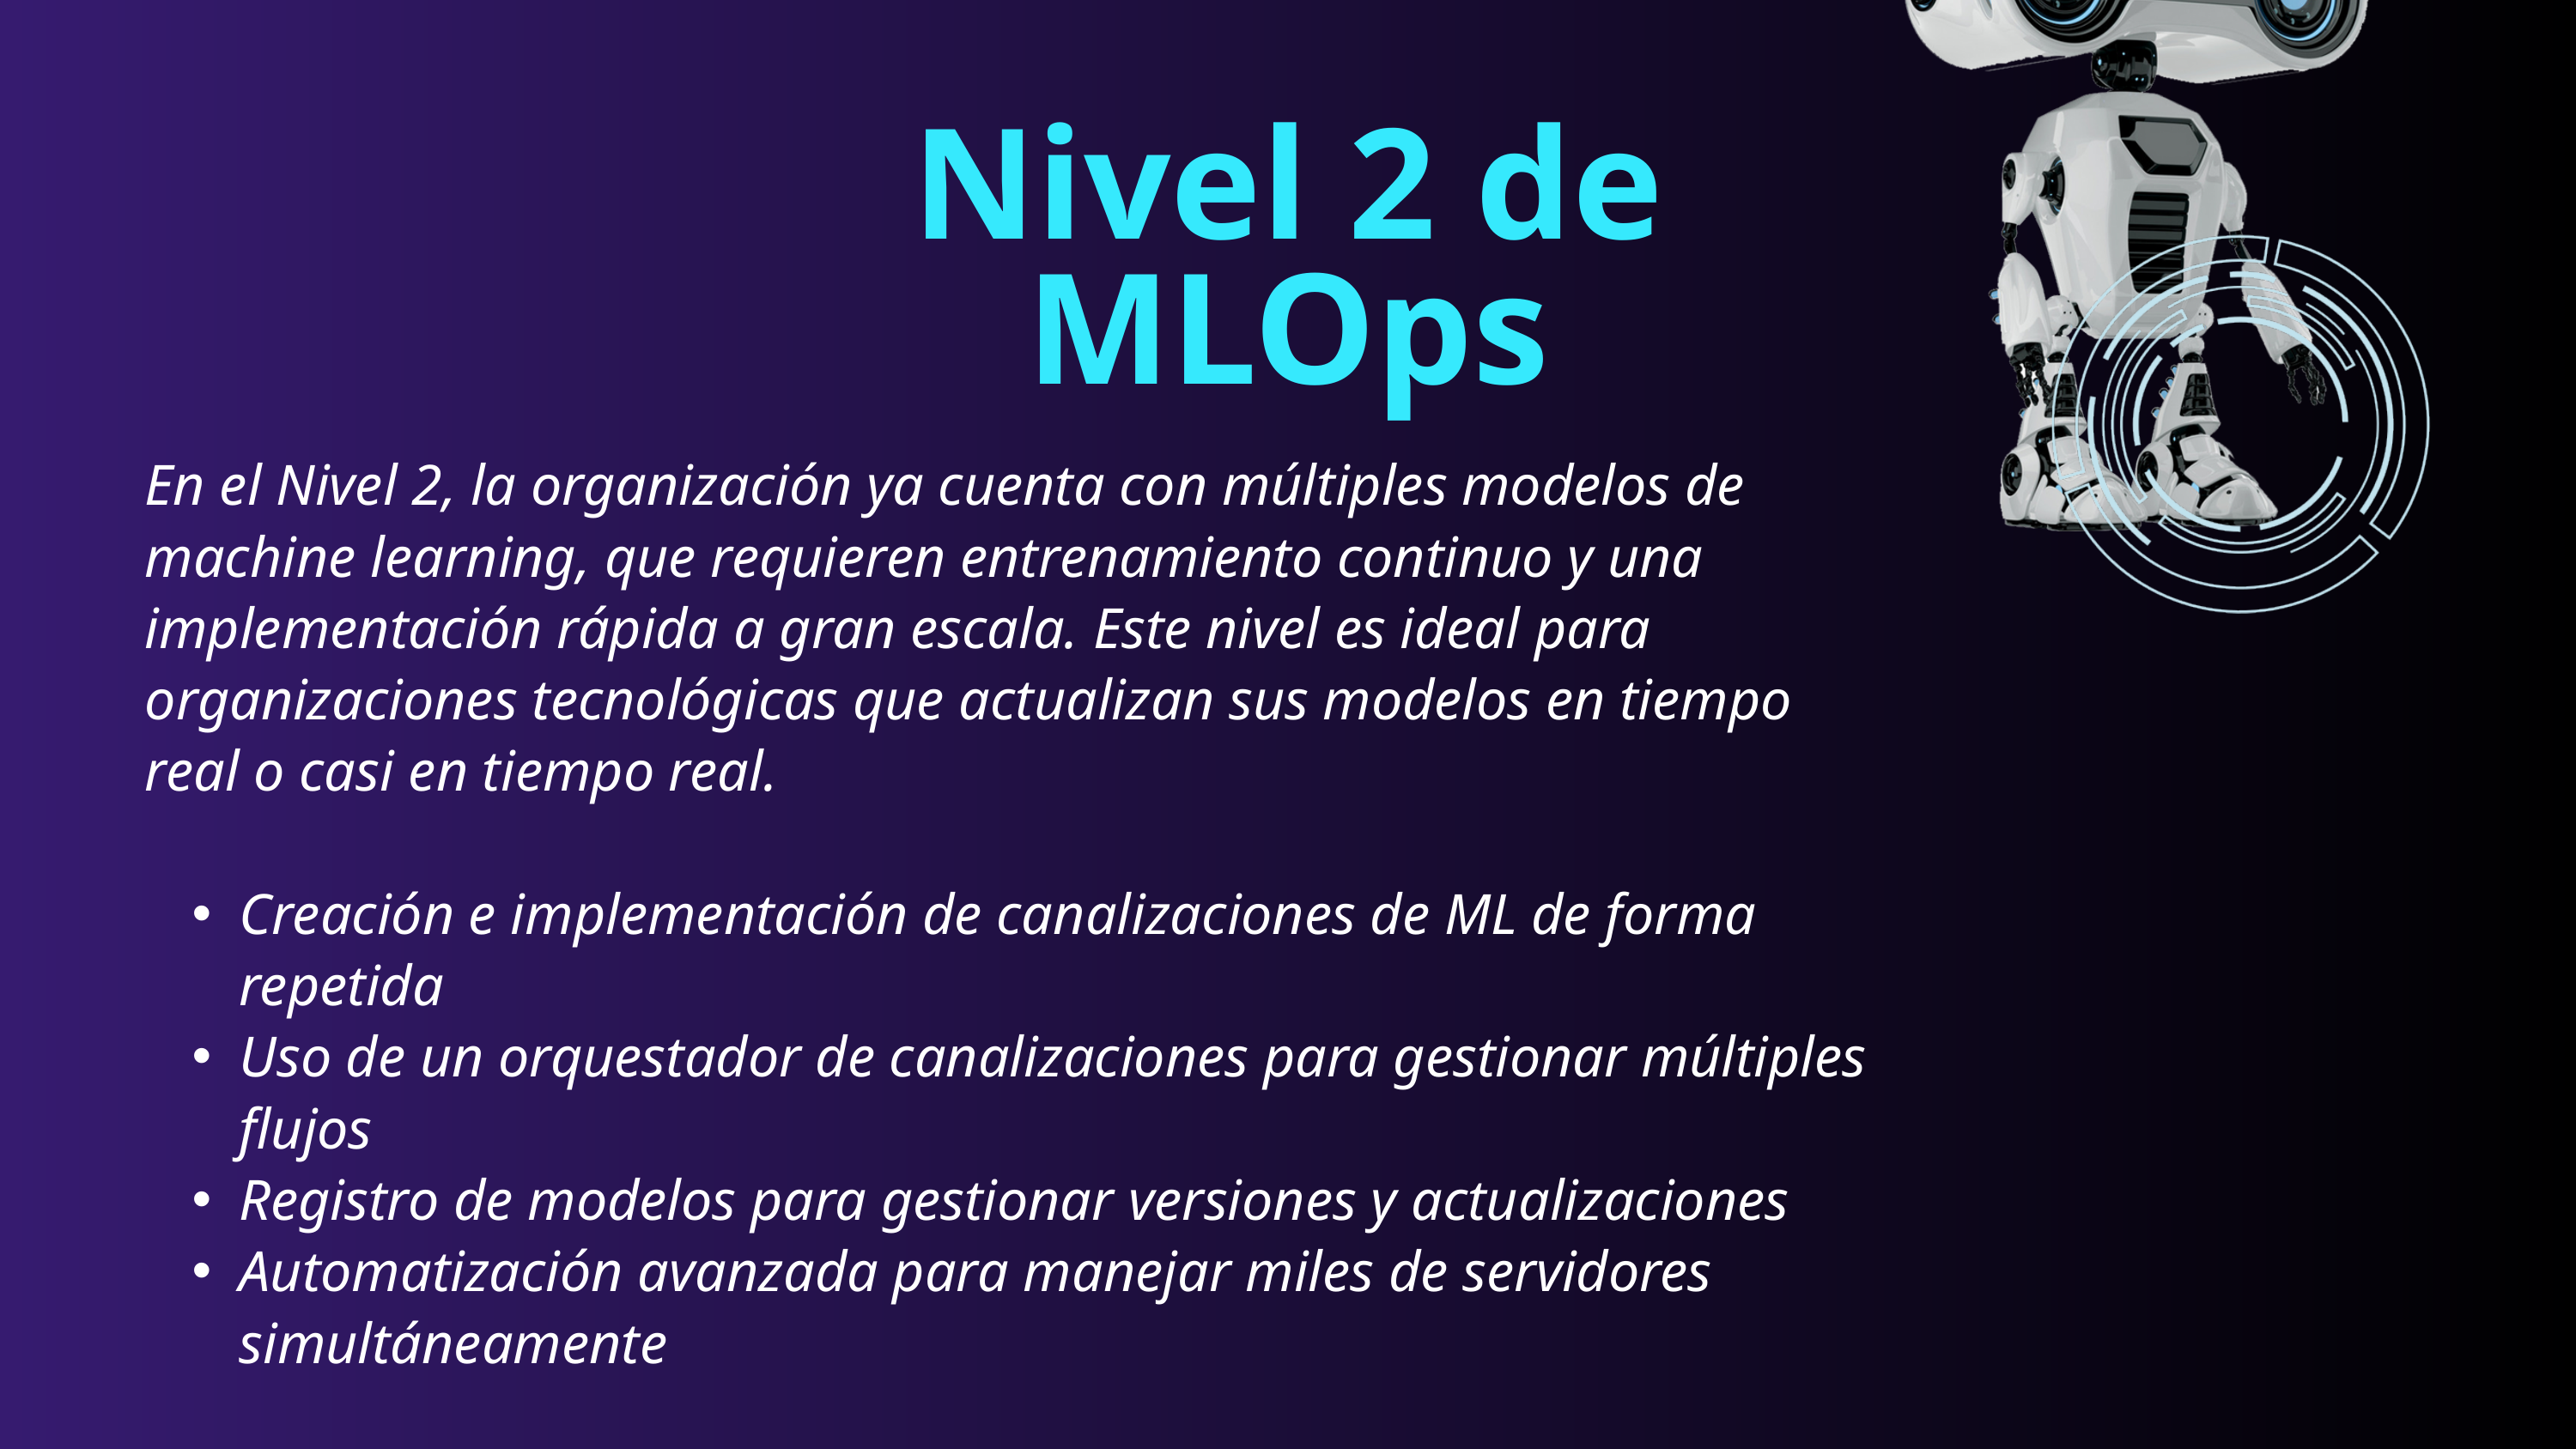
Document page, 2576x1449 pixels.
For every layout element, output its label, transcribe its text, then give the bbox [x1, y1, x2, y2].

text_box [1903, 0, 2369, 531]
text_box Nivel 2 de MLOps [704, 124, 1872, 415]
text_box En el Nivel 2, la organización ya cuenta con múltiples modelos de machine learning, que requieren entrenamiento continuo y una implementación rápida a gran escala. Este nivel es ideal para organizaciones tecnológicas que actualizan sus modelos en tiempo real o casi en tiempo real. Creación e implementación de canalizaciones de ML de forma repetida Uso de un orquestador de canalizaciones para gestionar múltiples flujos Registro de modelos para gestionar versiones y actualizaciones Automatización avanzada para manejar miles de servidores simultáneamente [144, 445, 1872, 1374]
text_box [2051, 233, 2432, 614]
